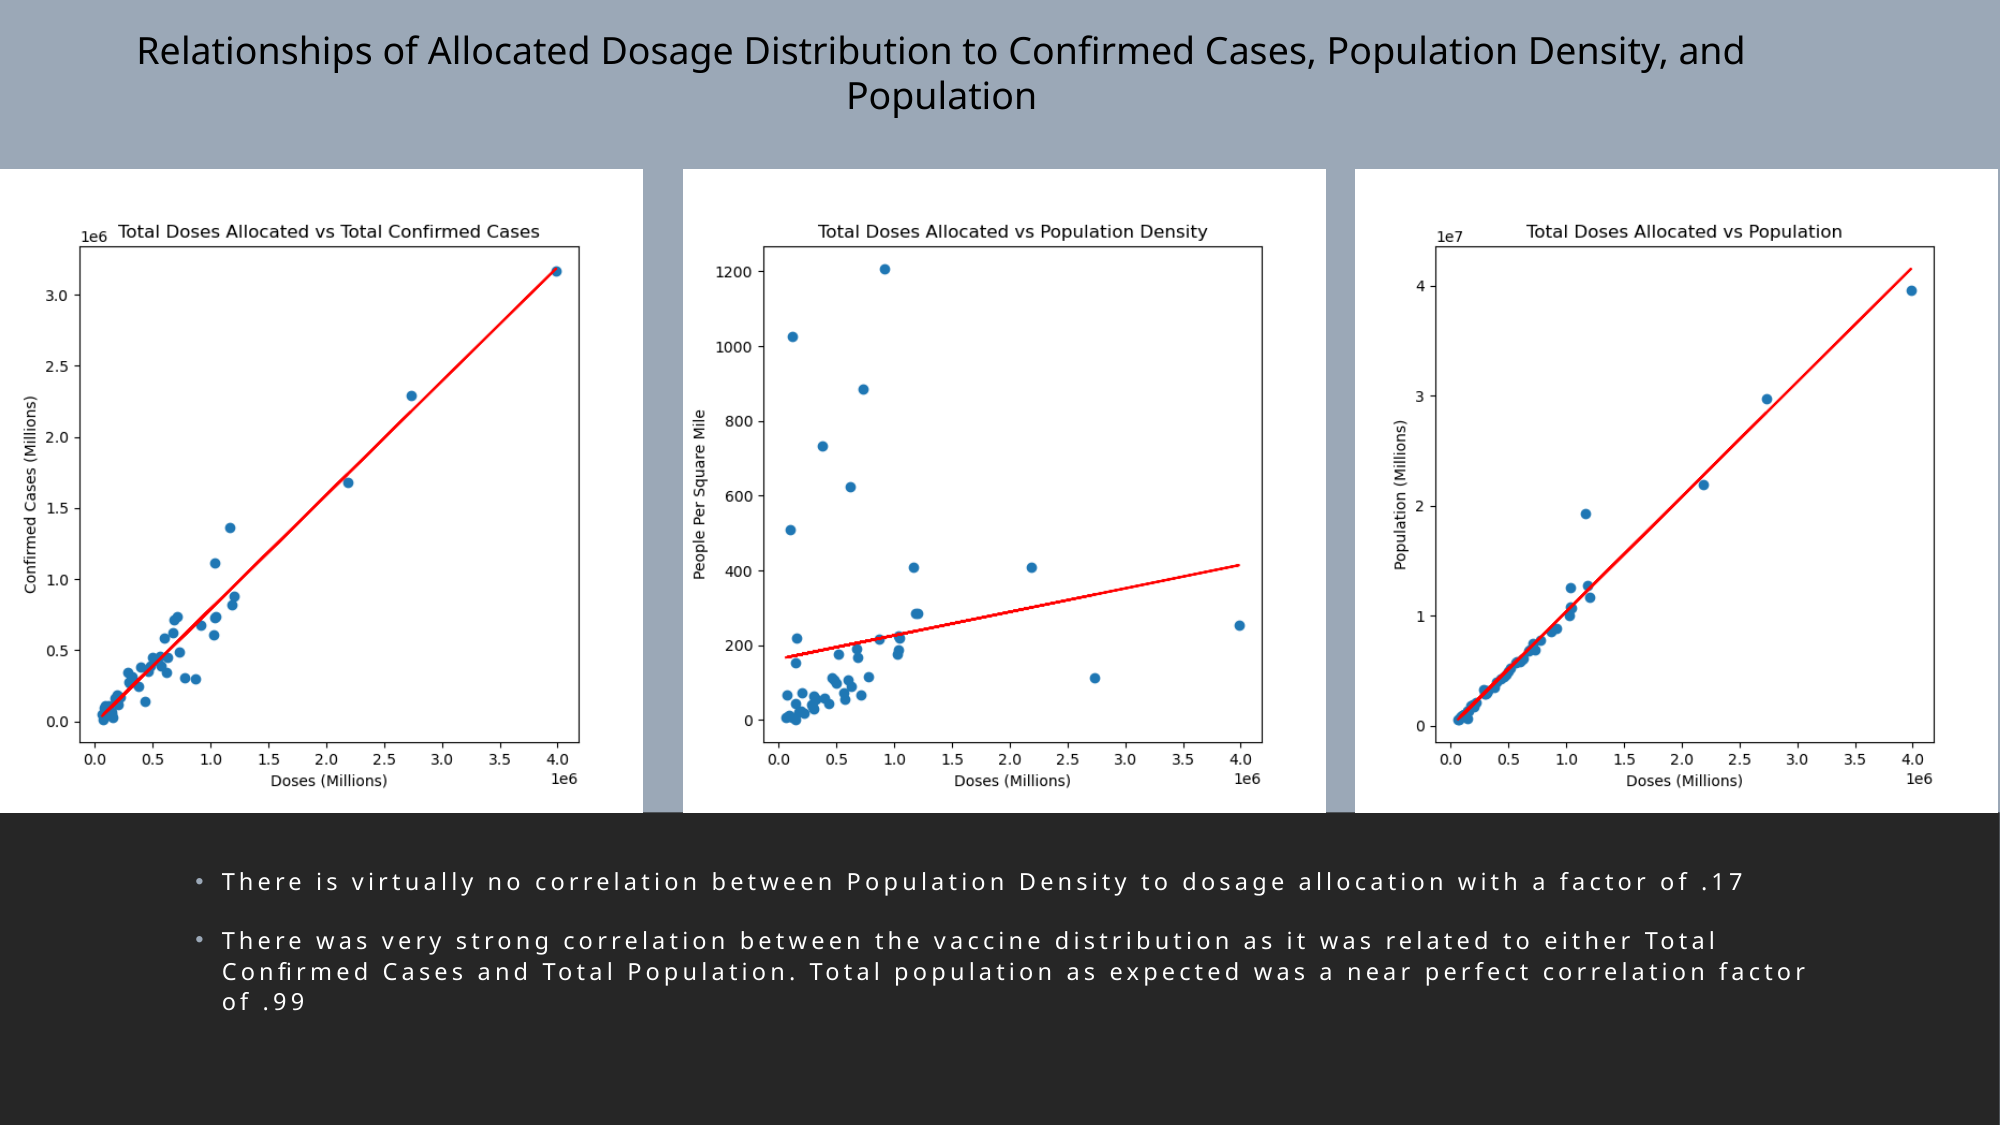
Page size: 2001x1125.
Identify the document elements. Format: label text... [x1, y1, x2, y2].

picture [0, 169, 643, 813]
text_box [0, 811, 2000, 1125]
text_box [0, 0, 2000, 811]
picture [1354, 169, 1999, 813]
subtitle There is virtually no correlation between Population Density to dosage allocation with a factor of .17 There was very strong correlation between the vaccine distribution as it was related to either Total Confirmed Cases and Total Population. Total population as expected was a near perfect correlation factor of .99 [180, 857, 1831, 1045]
text_box Relationships of Allocated Dosage Distribution to Confirmed Cases, Population Density, and Population [97, 19, 1787, 124]
picture [682, 169, 1327, 813]
